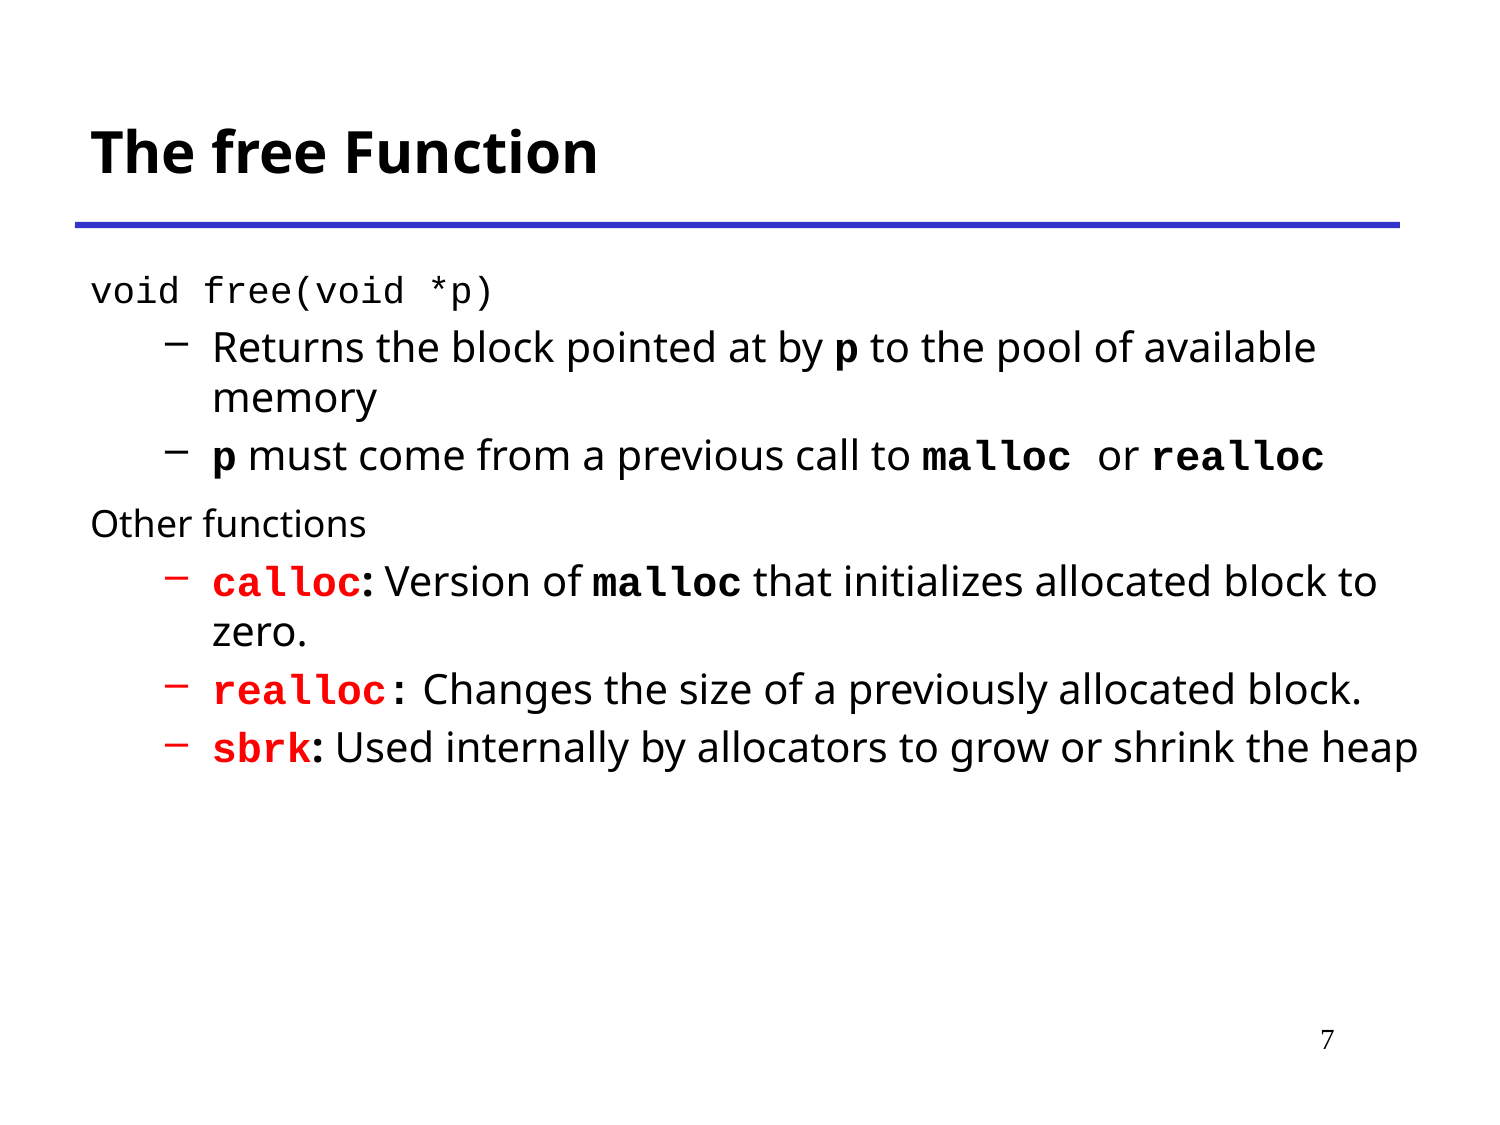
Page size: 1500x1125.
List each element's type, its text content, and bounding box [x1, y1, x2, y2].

slide_number * [1137, 1012, 1350, 1088]
title The free Function [75, 75, 1400, 225]
list void free(void *p) Returns the block pointed at by p to the pool of available memory p must come from a previous call to malloc or realloc Other functions calloc: Version of malloc that initializes allocated block to zero. realloc: Changes the size of a previously allocated block. sbrk: Used internally by allocators to grow or shrink the heap [75, 262, 1438, 988]
